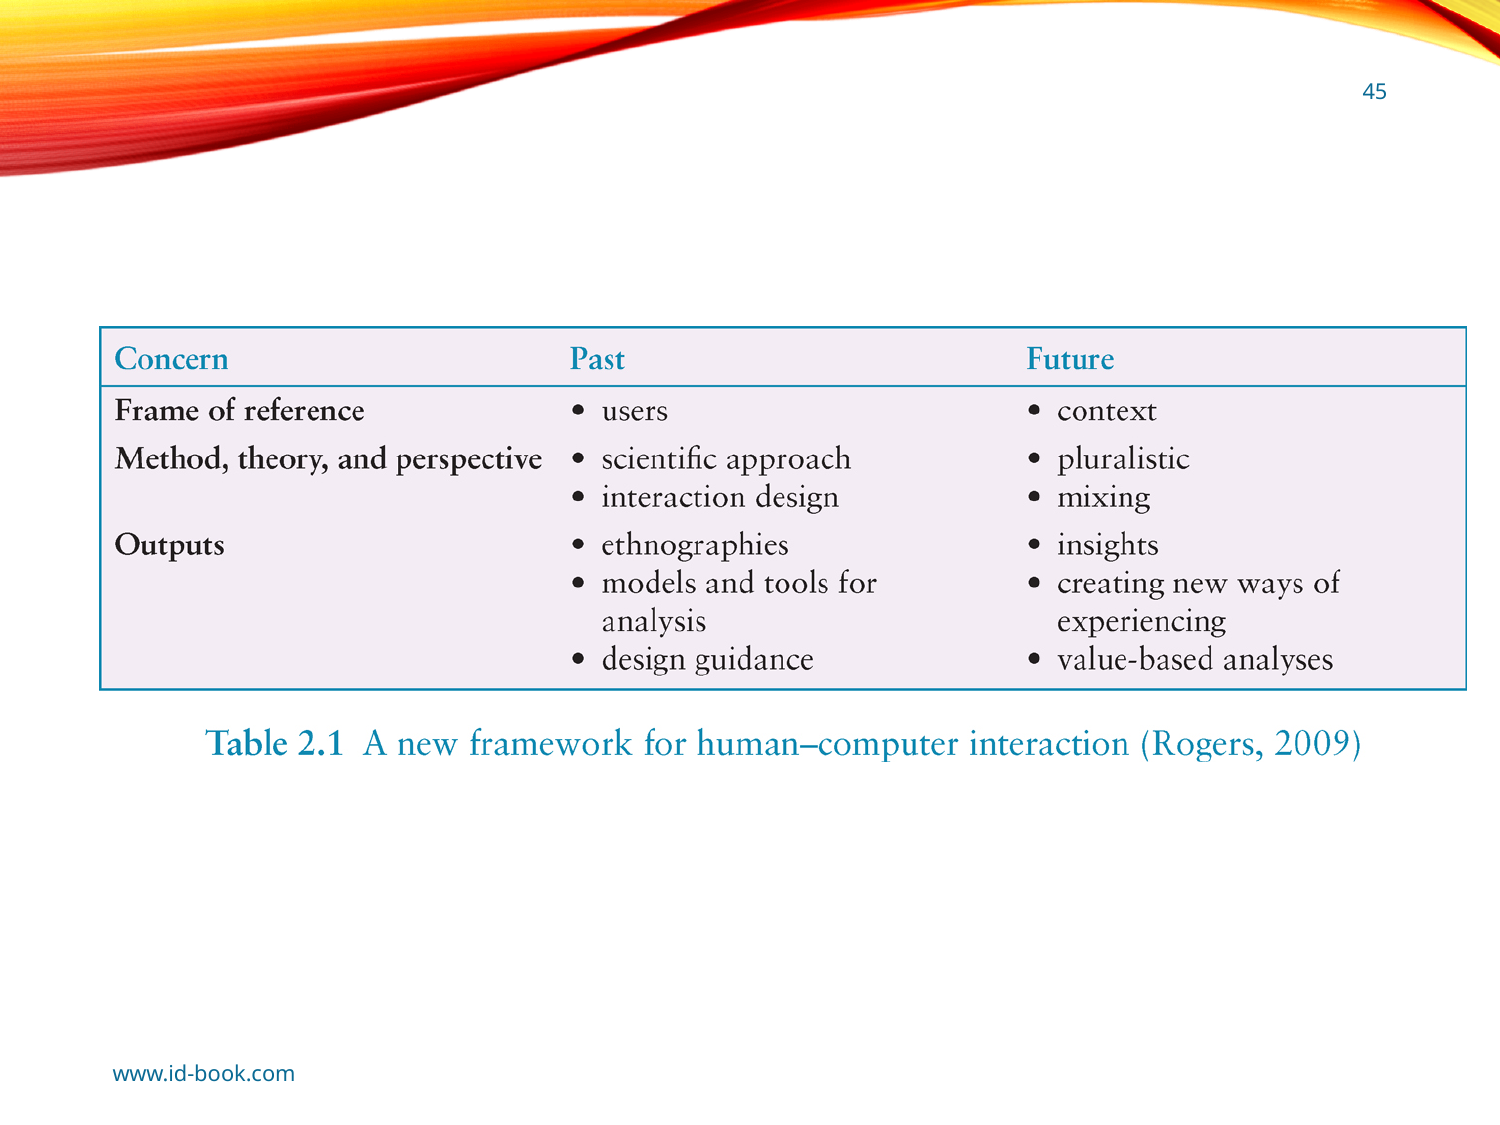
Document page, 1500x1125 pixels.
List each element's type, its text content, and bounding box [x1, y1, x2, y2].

footer www.id-book.com [97, 1042, 1030, 1103]
picture [0, 0, 1500, 178]
slide_number 45 [1078, 62, 1403, 123]
picture [102, 329, 1465, 688]
picture [99, 691, 1467, 762]
